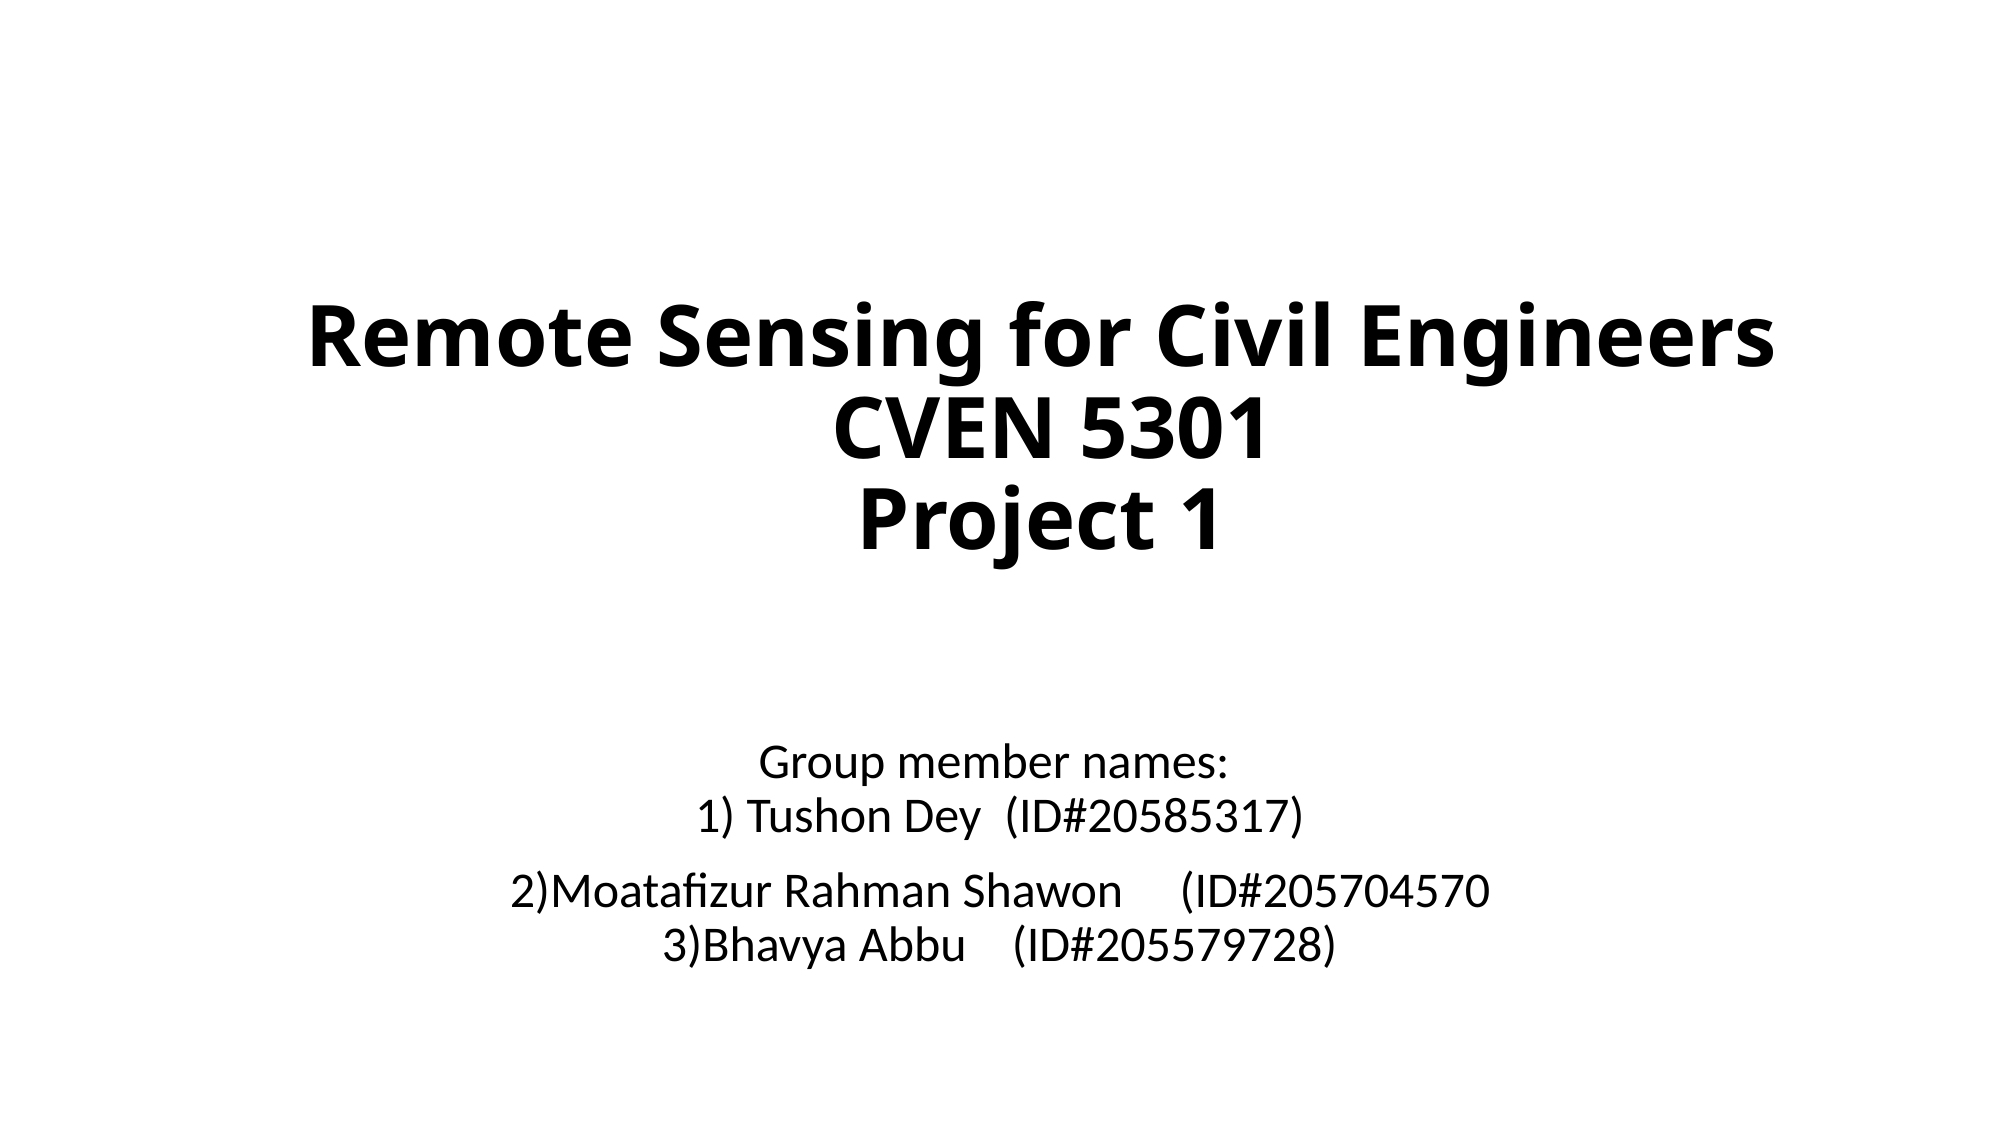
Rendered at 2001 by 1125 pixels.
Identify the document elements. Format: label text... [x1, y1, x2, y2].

title Remote Sensing for Civil Engineers CVEN 5301 Project 1 [249, 184, 1856, 576]
subtitle Group member names: 1) Tushon Dey (ID#20585317) 2)Moatafizur Rahman Shawon (ID#205704570 3)Bhavya Abbu (ID#205579728) [249, 727, 1750, 1000]
